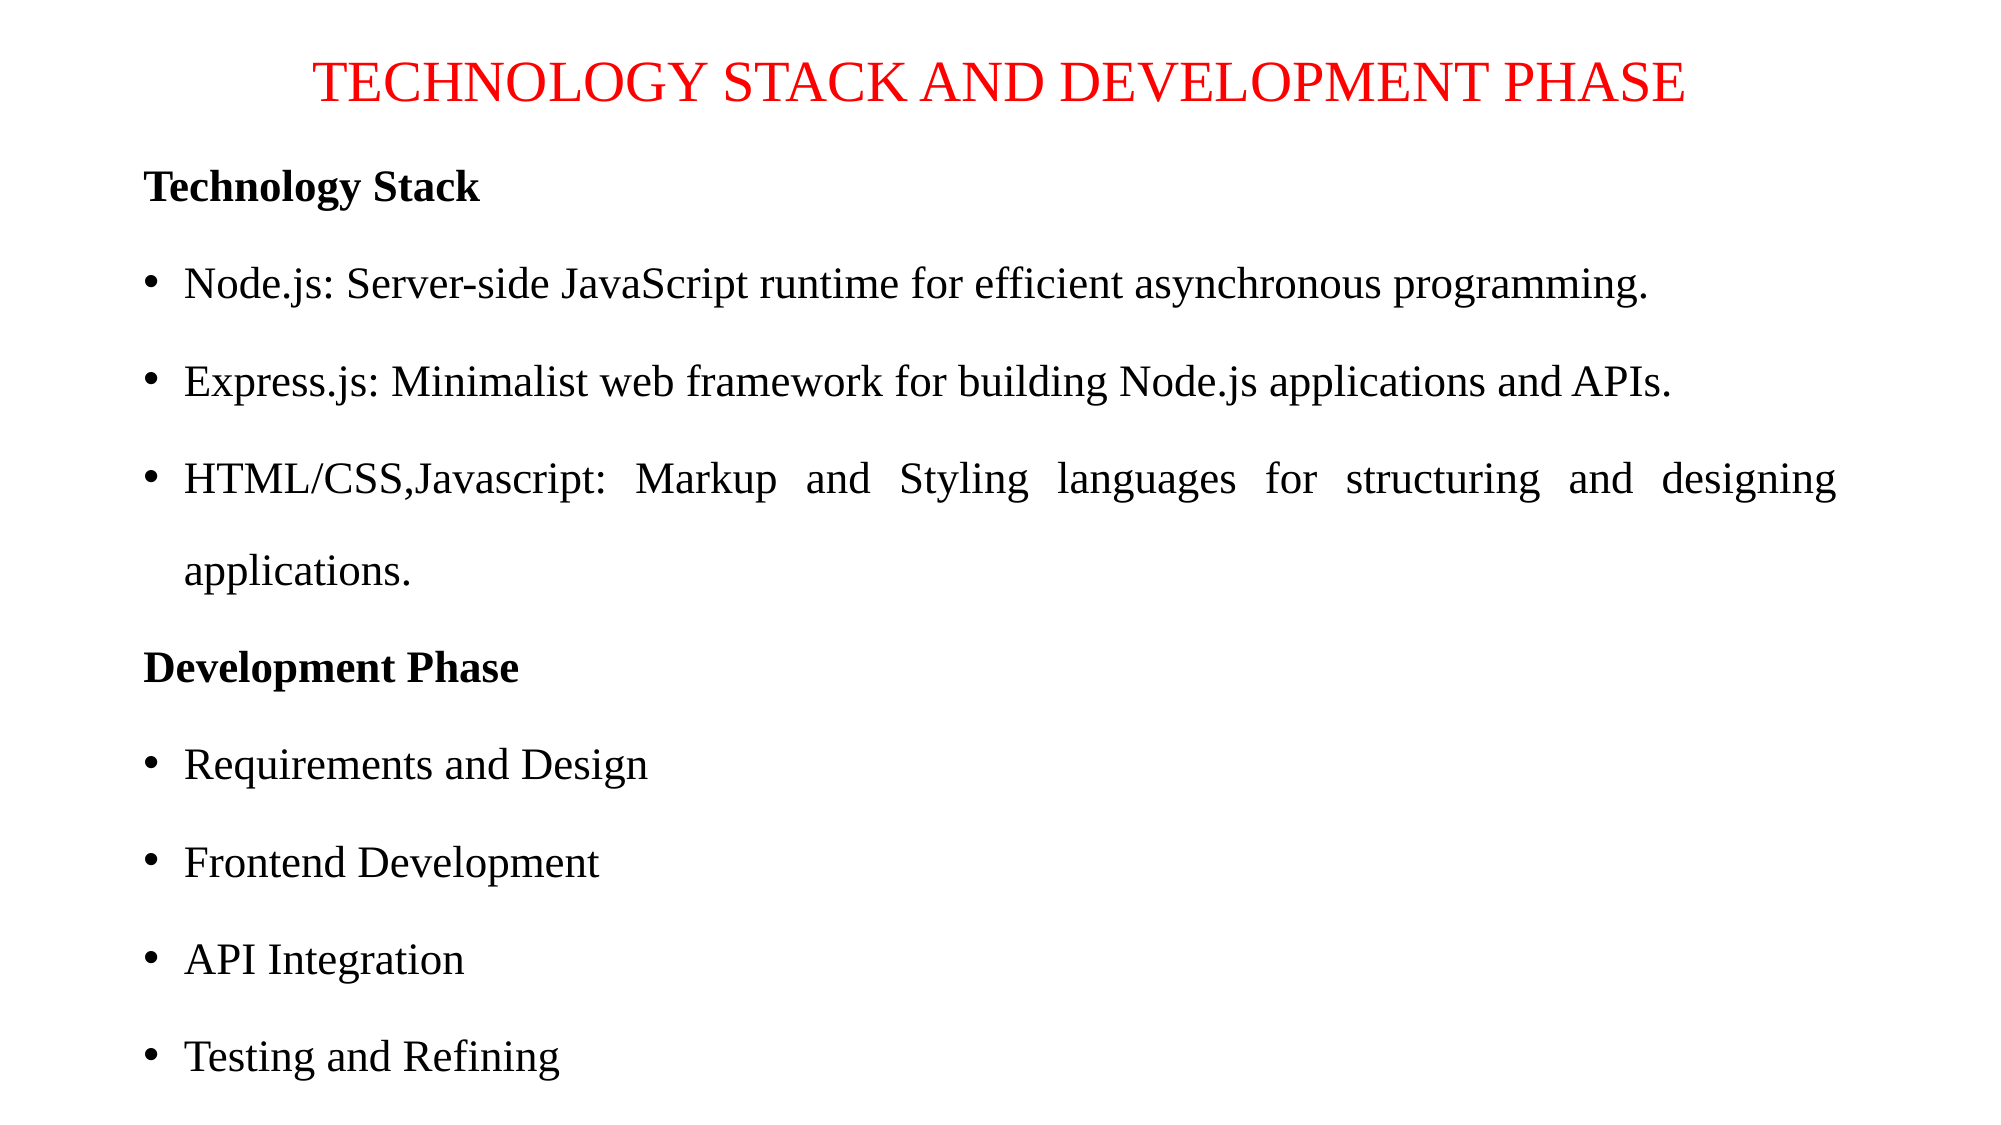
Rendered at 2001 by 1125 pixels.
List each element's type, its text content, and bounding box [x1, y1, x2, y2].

title TECHNOLOGY STACK AND DEVELOPMENT PHASE [137, 33, 1863, 132]
list Technology Stack Node.js: Server-side JavaScript runtime for efficient asynchronous programming. Express.js: Minimalist web framework for building Node.js applications and APIs. HTML/CSS,Javascript: Markup and Styling languages for structuring and designing applications. Development Phase Requirements and Design Frontend Development API Integration Testing and Refining [128, 111, 1854, 1092]
